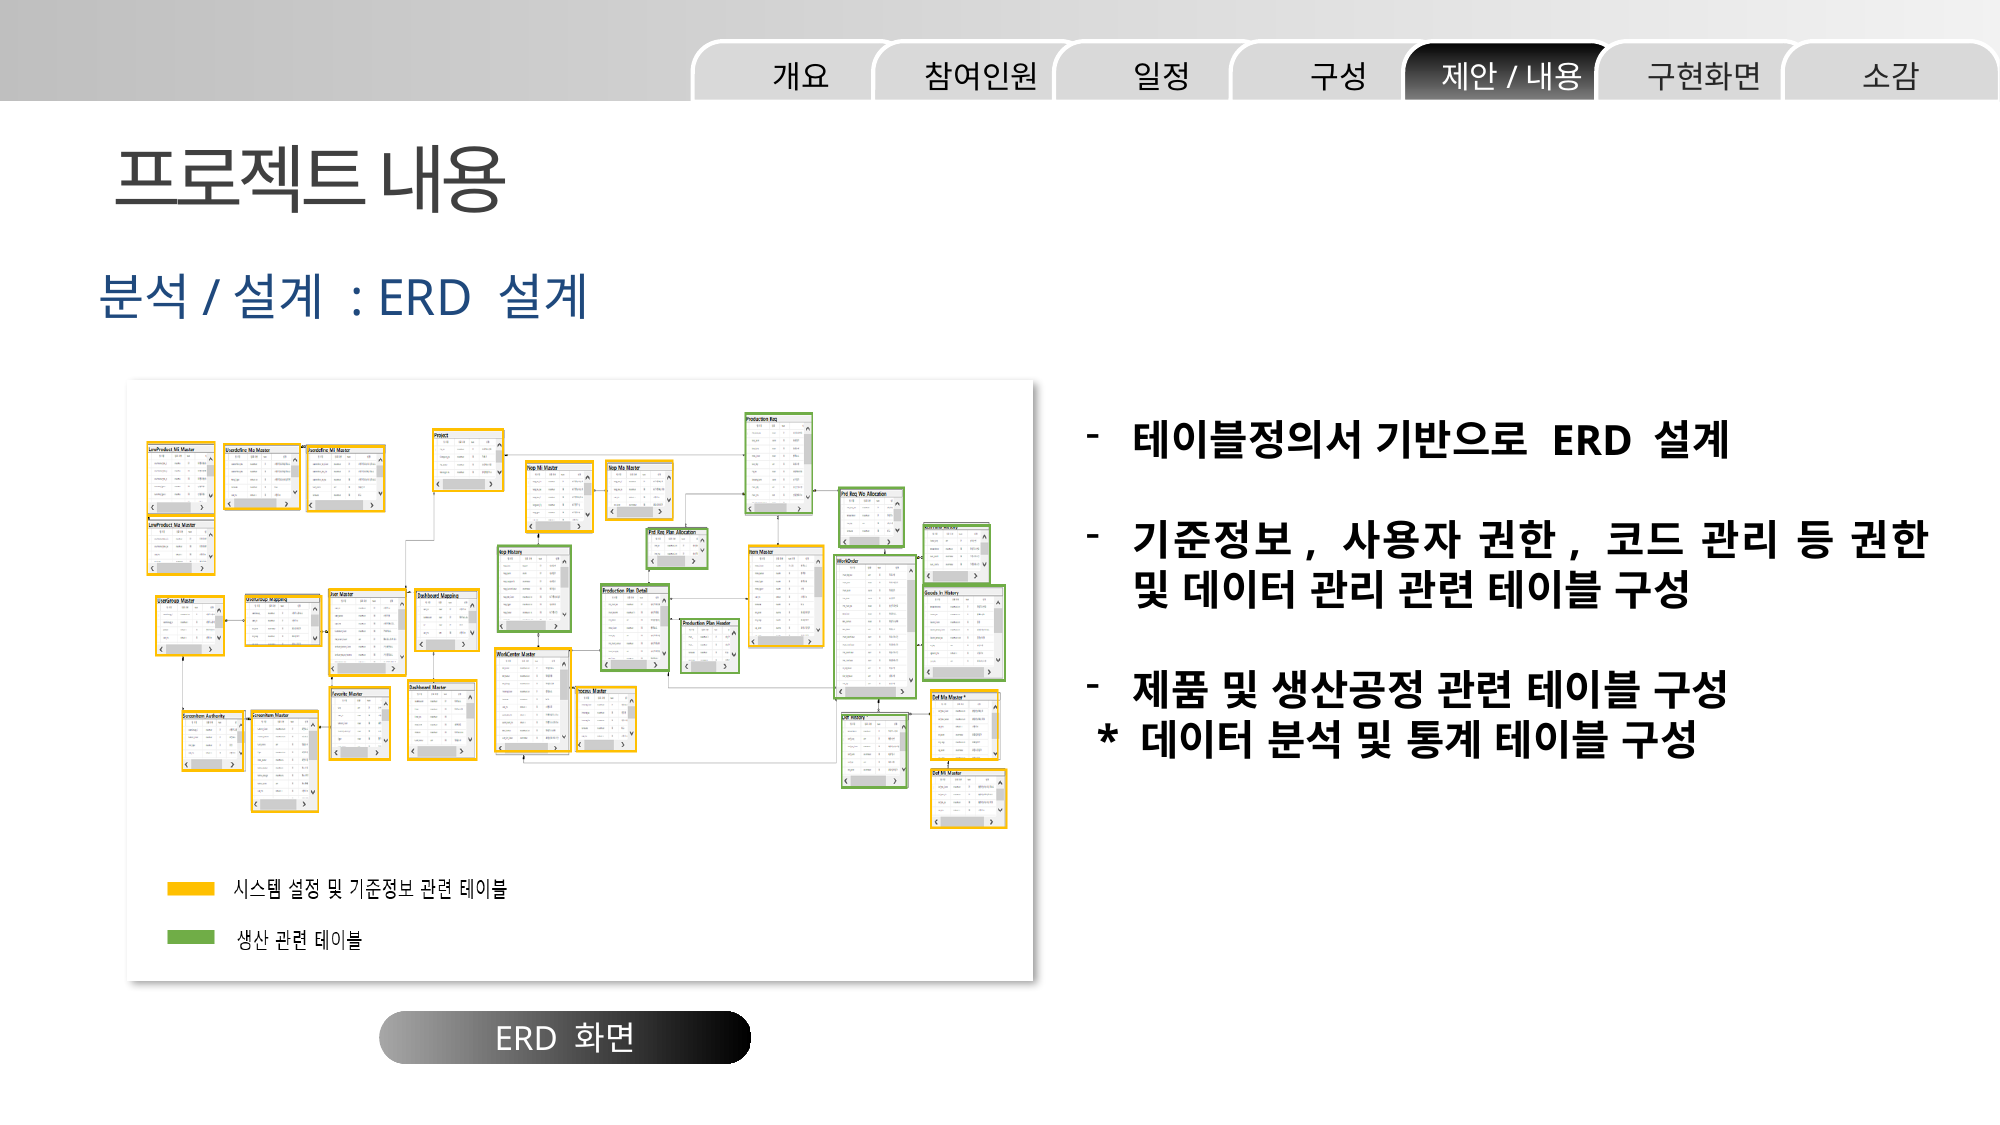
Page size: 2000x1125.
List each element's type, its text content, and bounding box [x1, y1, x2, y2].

picture [143, 395, 1012, 965]
text_box [1382, 0, 2000, 57]
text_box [1315, 0, 1377, 380]
text_box 프로젝트 내용 [97, 125, 525, 231]
text_box 분석/설계 : ERD 설계 [83, 270, 1310, 321]
text_box [0, 0, 1310, 103]
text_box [128, 380, 1945, 1065]
